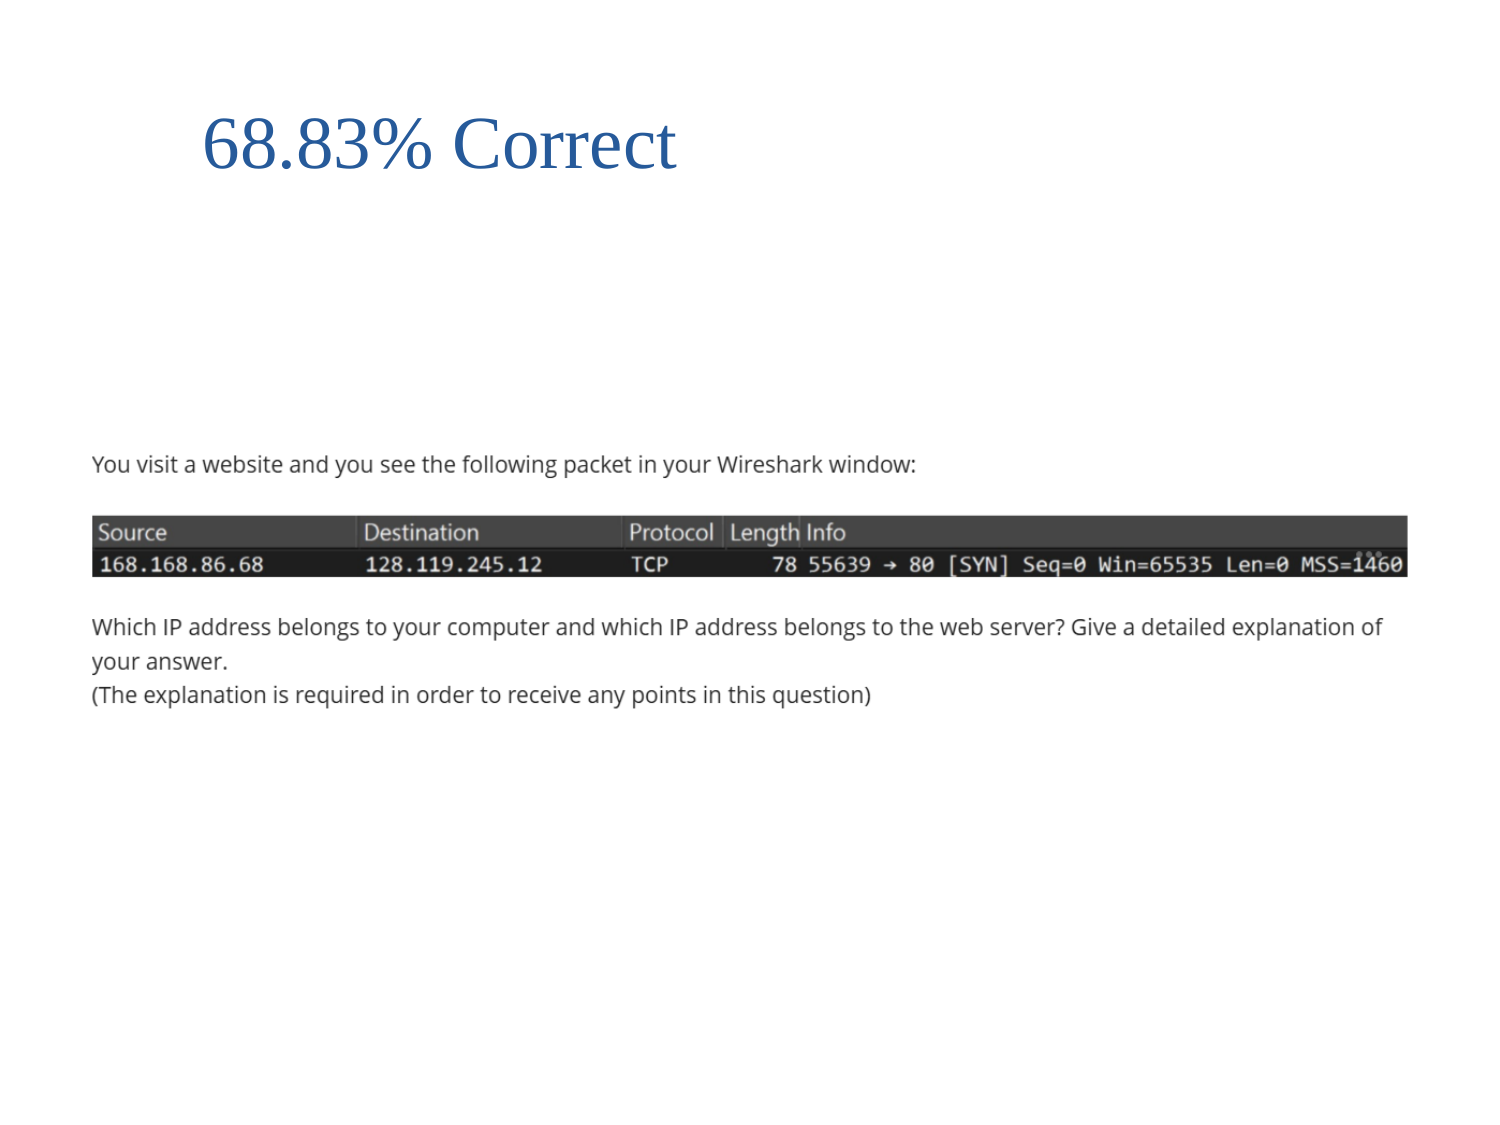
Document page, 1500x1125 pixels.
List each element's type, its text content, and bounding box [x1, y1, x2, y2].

picture [87, 449, 1413, 717]
title 68.83% Correct [187, 45, 1450, 233]
